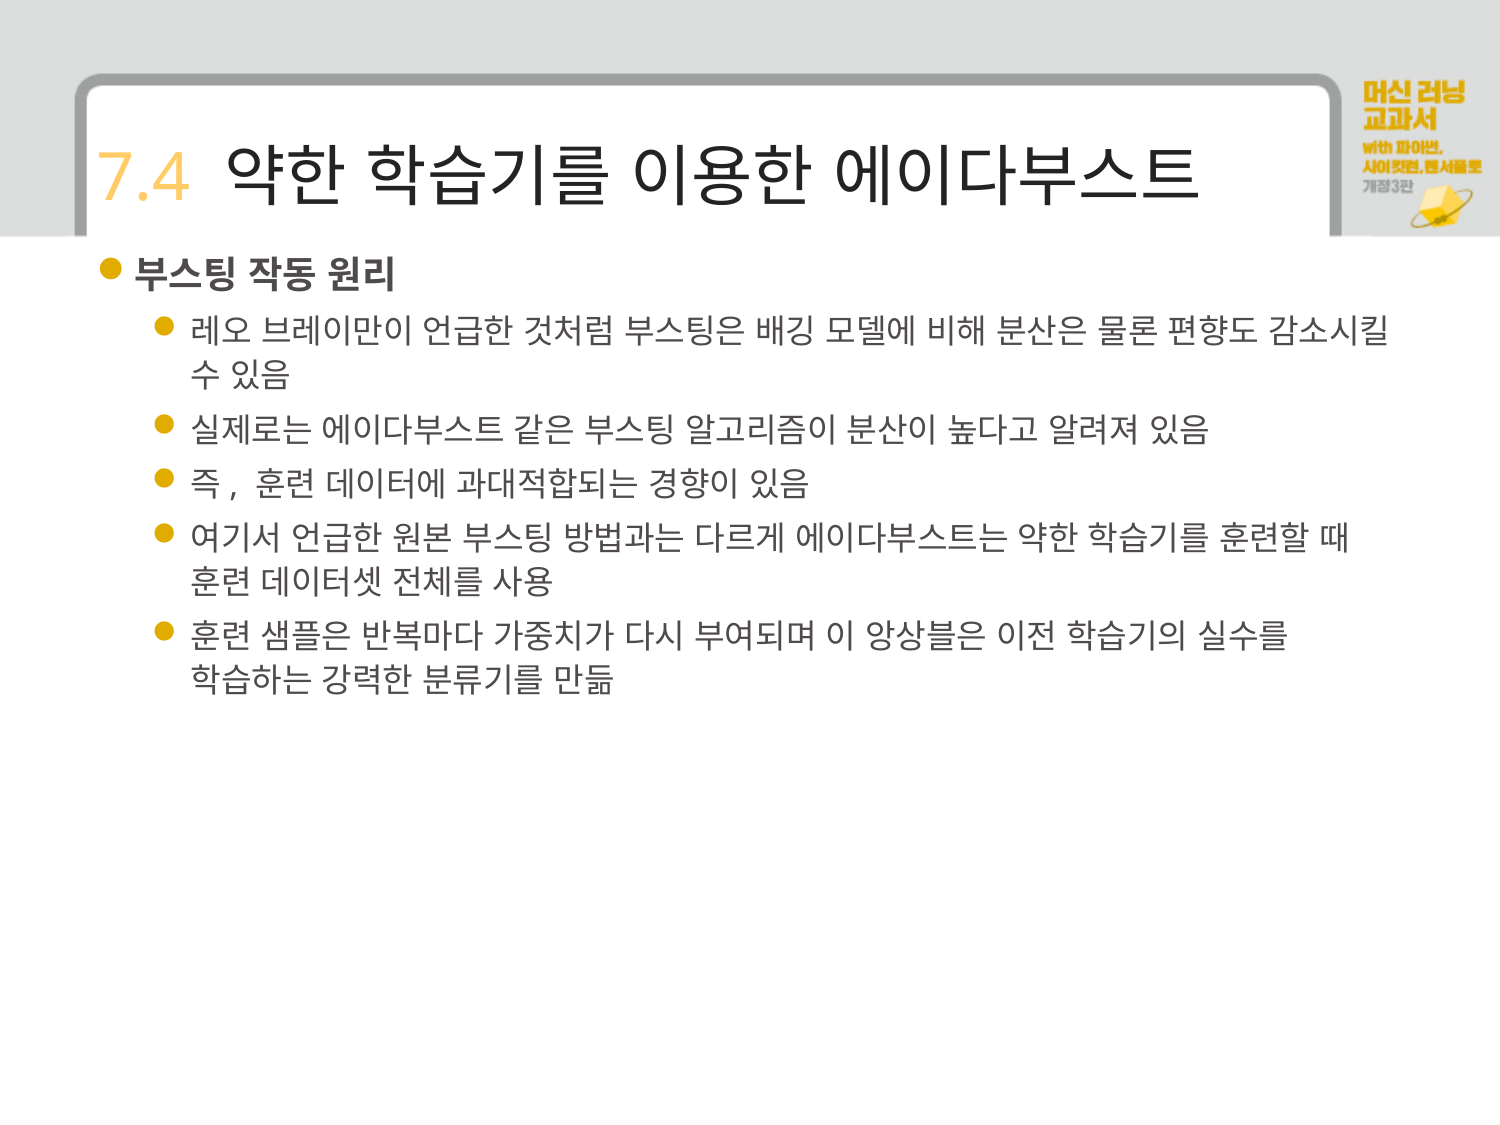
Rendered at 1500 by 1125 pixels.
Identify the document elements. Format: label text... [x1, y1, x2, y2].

picture [0, 0, 1500, 1125]
list 부스팅 작동 원리 레오 브레이만이 언급한 것처럼 부스팅은 배깅 모델에 비해 분산은 물론 편향도 감소시킬 수 있음 실제로는 에이다부스트 같은 부스팅 알고리즘이 분산이 높다고 알려져 있음 즉, 훈련 데이터에 과대적합되는 경향이 있음 여기서 언급한 원본 부스팅 방법과는 다르게 에이다부스트는 약한 학습기를 훈련할 때 훈련 데이터셋 전체를 사용 훈련 샘플은 반복마다 가중치가 다시 부여되며 이 앙상블은 이전 학습기의 실수를 학습하는 강력한 분류기를 만듦 [81, 239, 1412, 1054]
title 7.4 약한 학습기를 이용한 에이다부스트 [81, 90, 1412, 222]
